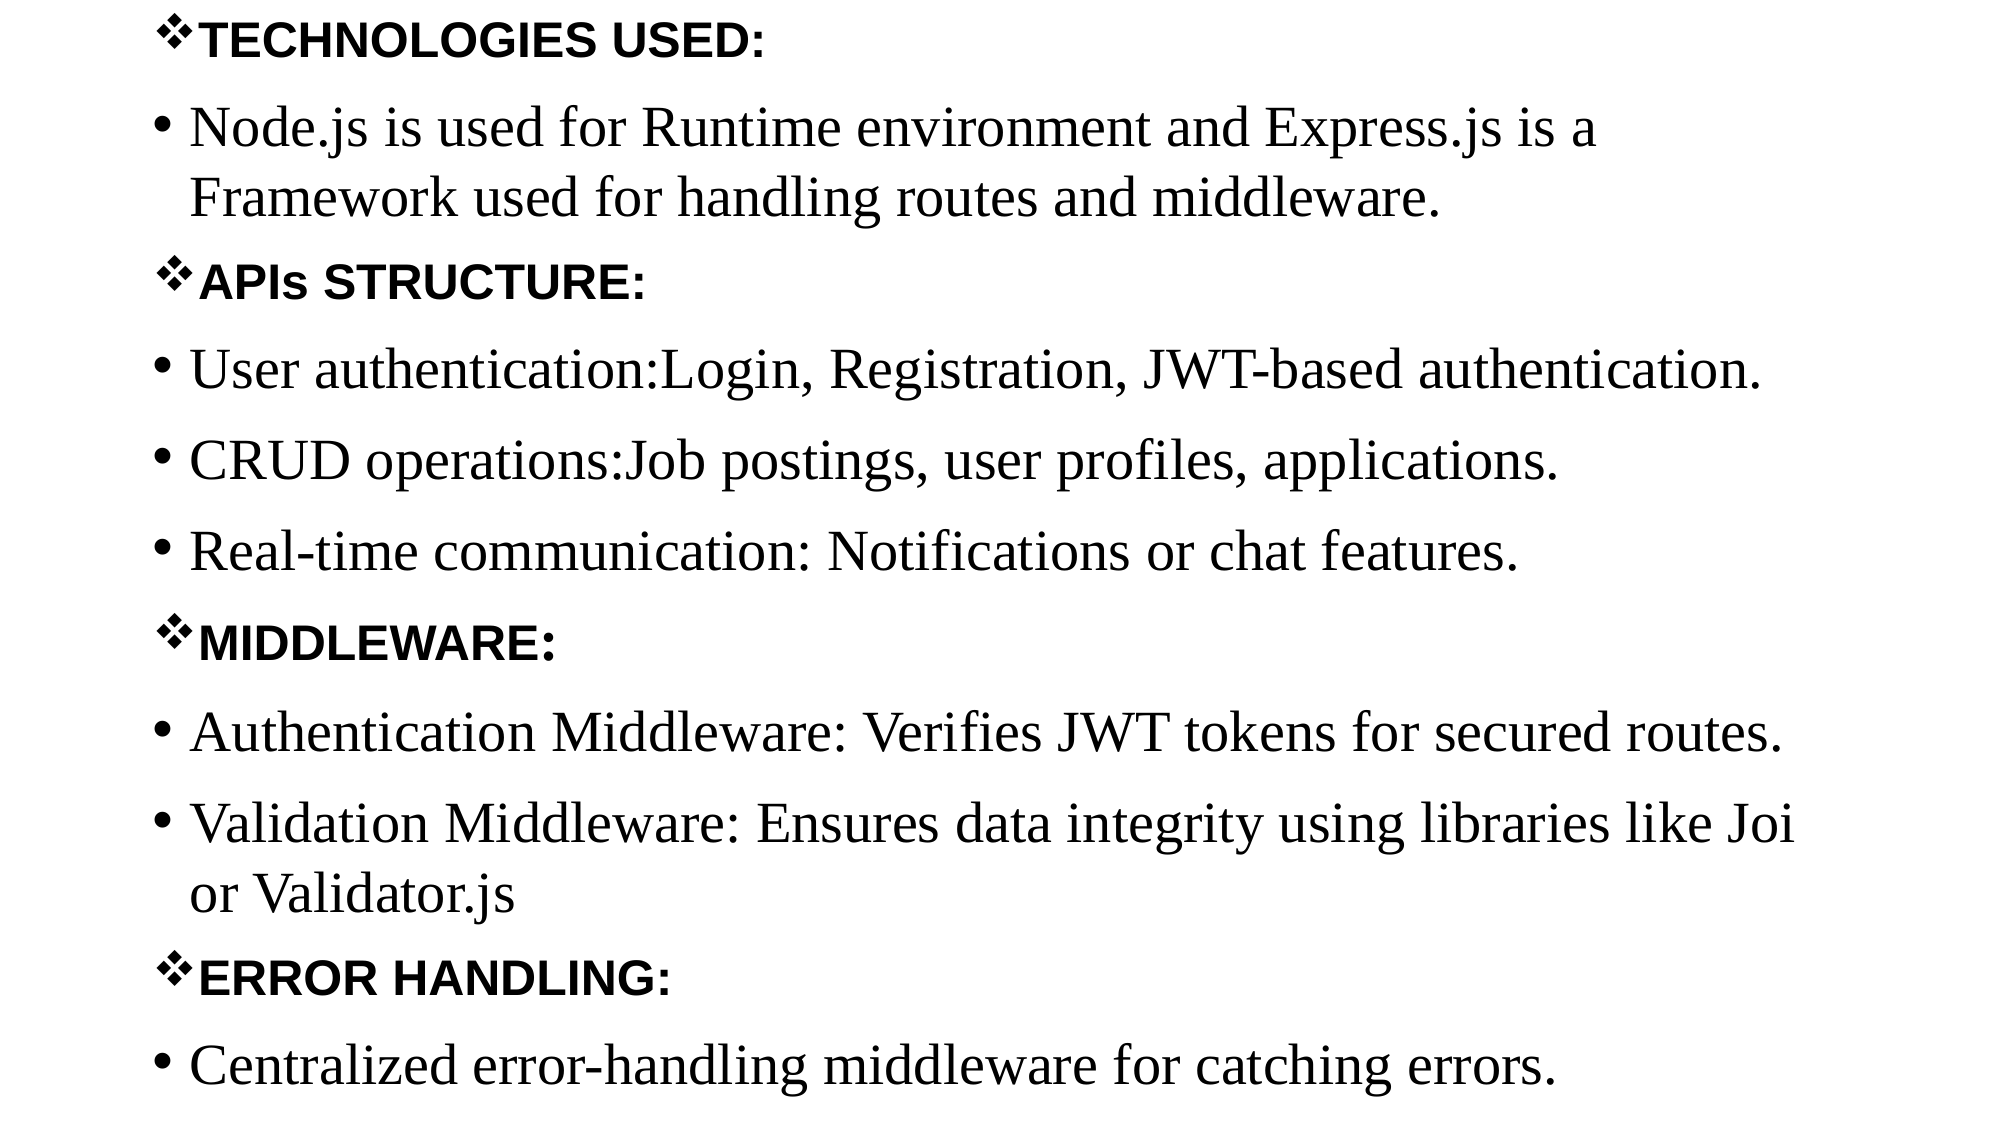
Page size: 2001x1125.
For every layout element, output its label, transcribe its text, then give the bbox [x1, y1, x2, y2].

list TECHNOLOGIES USED: Node.js is used for Runtime environment and Express.js is a Framework used for handling routes and middleware. APIs STRUCTURE: User authentication:Login, Registration, JWT-based authentication. CRUD operations:Job postings, user profiles, applications. Real-time communication: Notifications or chat features. MIDDLEWARE: Authentication Middleware: Verifies JWT tokens for secured routes. Validation Middleware: Ensures data integrity using libraries like Joi or Validator.js ERROR HANDLING: Centralized error-handling middleware for catching errors. [137, 0, 1863, 1125]
